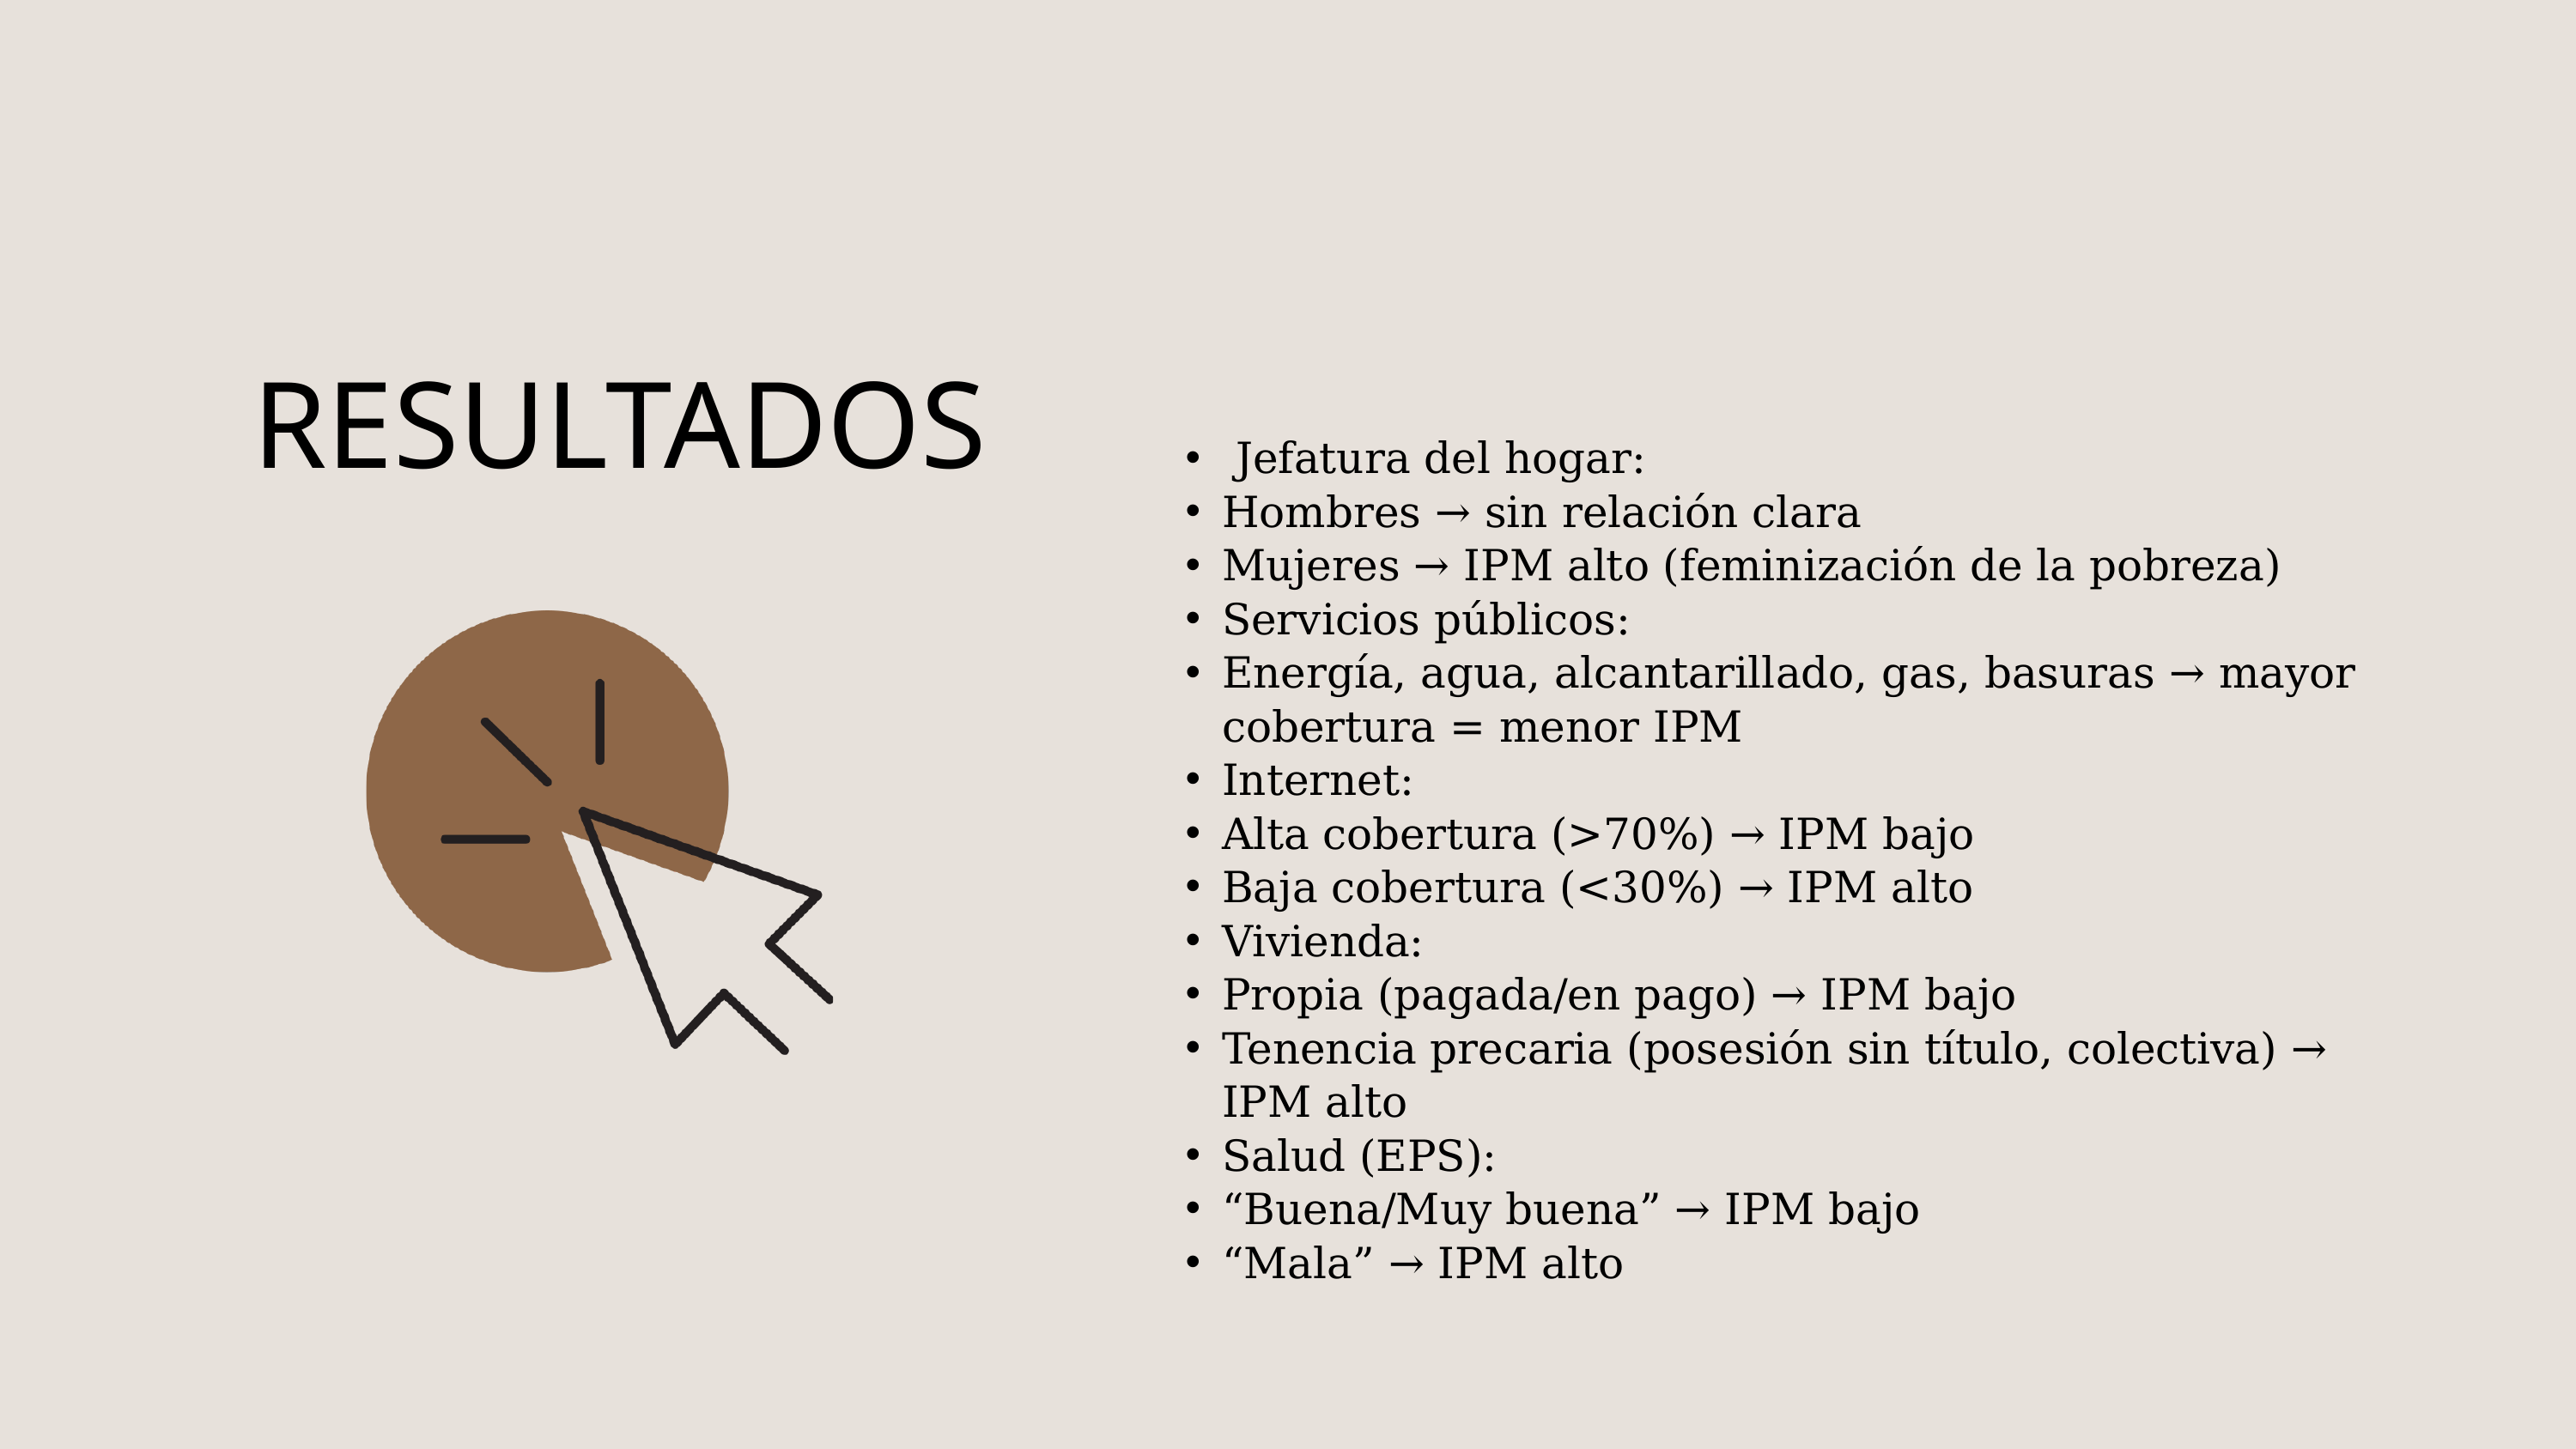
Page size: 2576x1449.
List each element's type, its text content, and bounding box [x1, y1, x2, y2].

text_box [366, 610, 834, 1055]
text_box Jefatura del hogar: Hombres → sin relación clara Mujeres → IPM alto (feminización de la pobreza) Servicios públicos: Energía, agua, alcantarillado, gas, basuras → mayor cobertura = menor IPM Internet: Alta cobertura (>70%) → IPM bajo Baja cobertura (<30%) → IPM alto Vivienda: Propia (pagada/en pago) → IPM bajo Tenencia precaria (posesión sin título, colectiva) → IPM alto Salud (EPS): “Buena/Muy buena” → IPM bajo “Mala” → IPM alto [1149, 428, 2364, 1341]
text_box RESULTADOS [252, 393, 1042, 492]
